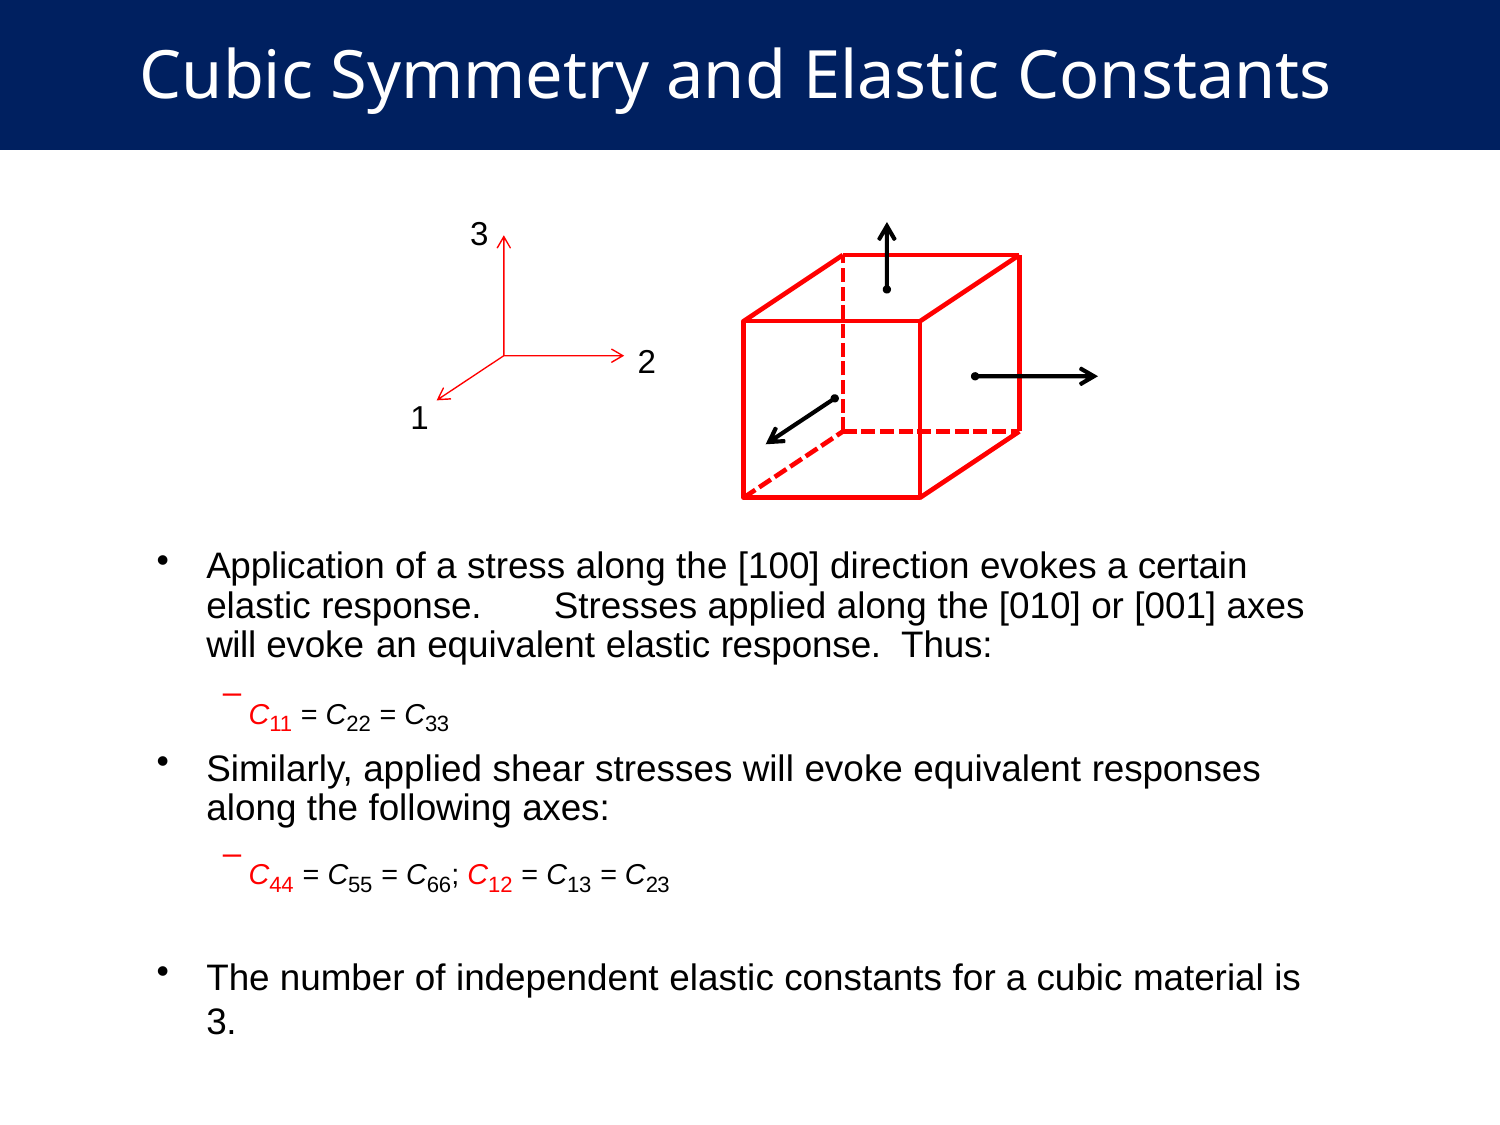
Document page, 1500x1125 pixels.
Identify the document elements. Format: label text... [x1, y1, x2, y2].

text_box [741, 222, 1099, 500]
text_box – [221, 829, 244, 872]
text_box C11 = C22 = C33 [243, 680, 475, 741]
text_box C44 = C55 = C66; C12 = C13 = C23 [243, 840, 713, 902]
title Cubic Symmetry and Elastic Constants [137, 0, 1469, 166]
text_box The number of independent elastic constants for a cubic material is 3. [154, 951, 1339, 1042]
text_box Similarly, applied shear stresses will evoke equivalent responses along the following axes: [154, 741, 1263, 828]
text_box – [221, 668, 244, 710]
text_box Application of a stress along the [100] direction evokes a certain elastic response. Stresses applied along the [010] or [001] axes will evoke an equivalent elastic response. Thus: [154, 540, 1313, 666]
text_box 3 2 1 [408, 210, 658, 437]
